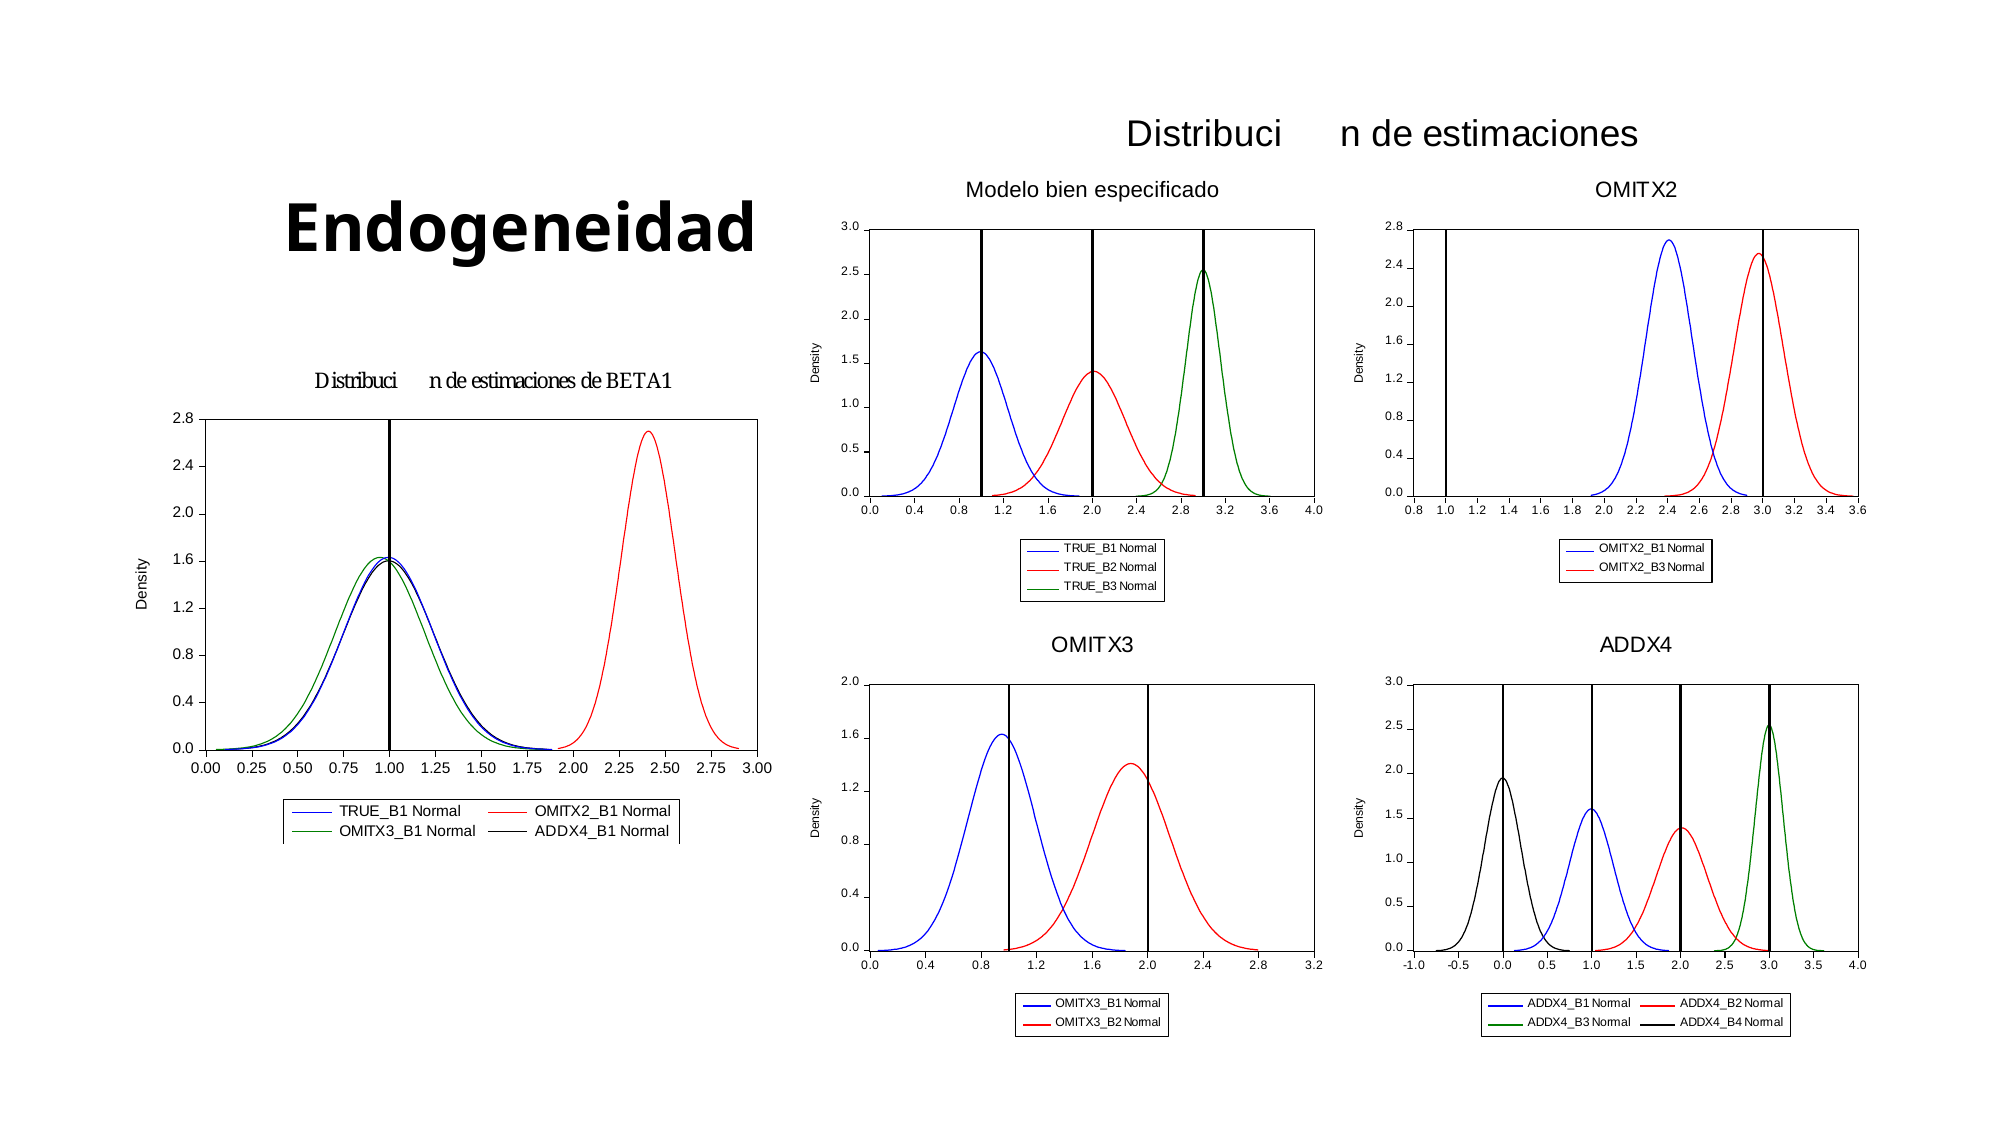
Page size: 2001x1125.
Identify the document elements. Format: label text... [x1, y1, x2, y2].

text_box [807, 112, 1867, 1038]
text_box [133, 365, 772, 844]
title Endogeneidad [268, 112, 807, 338]
